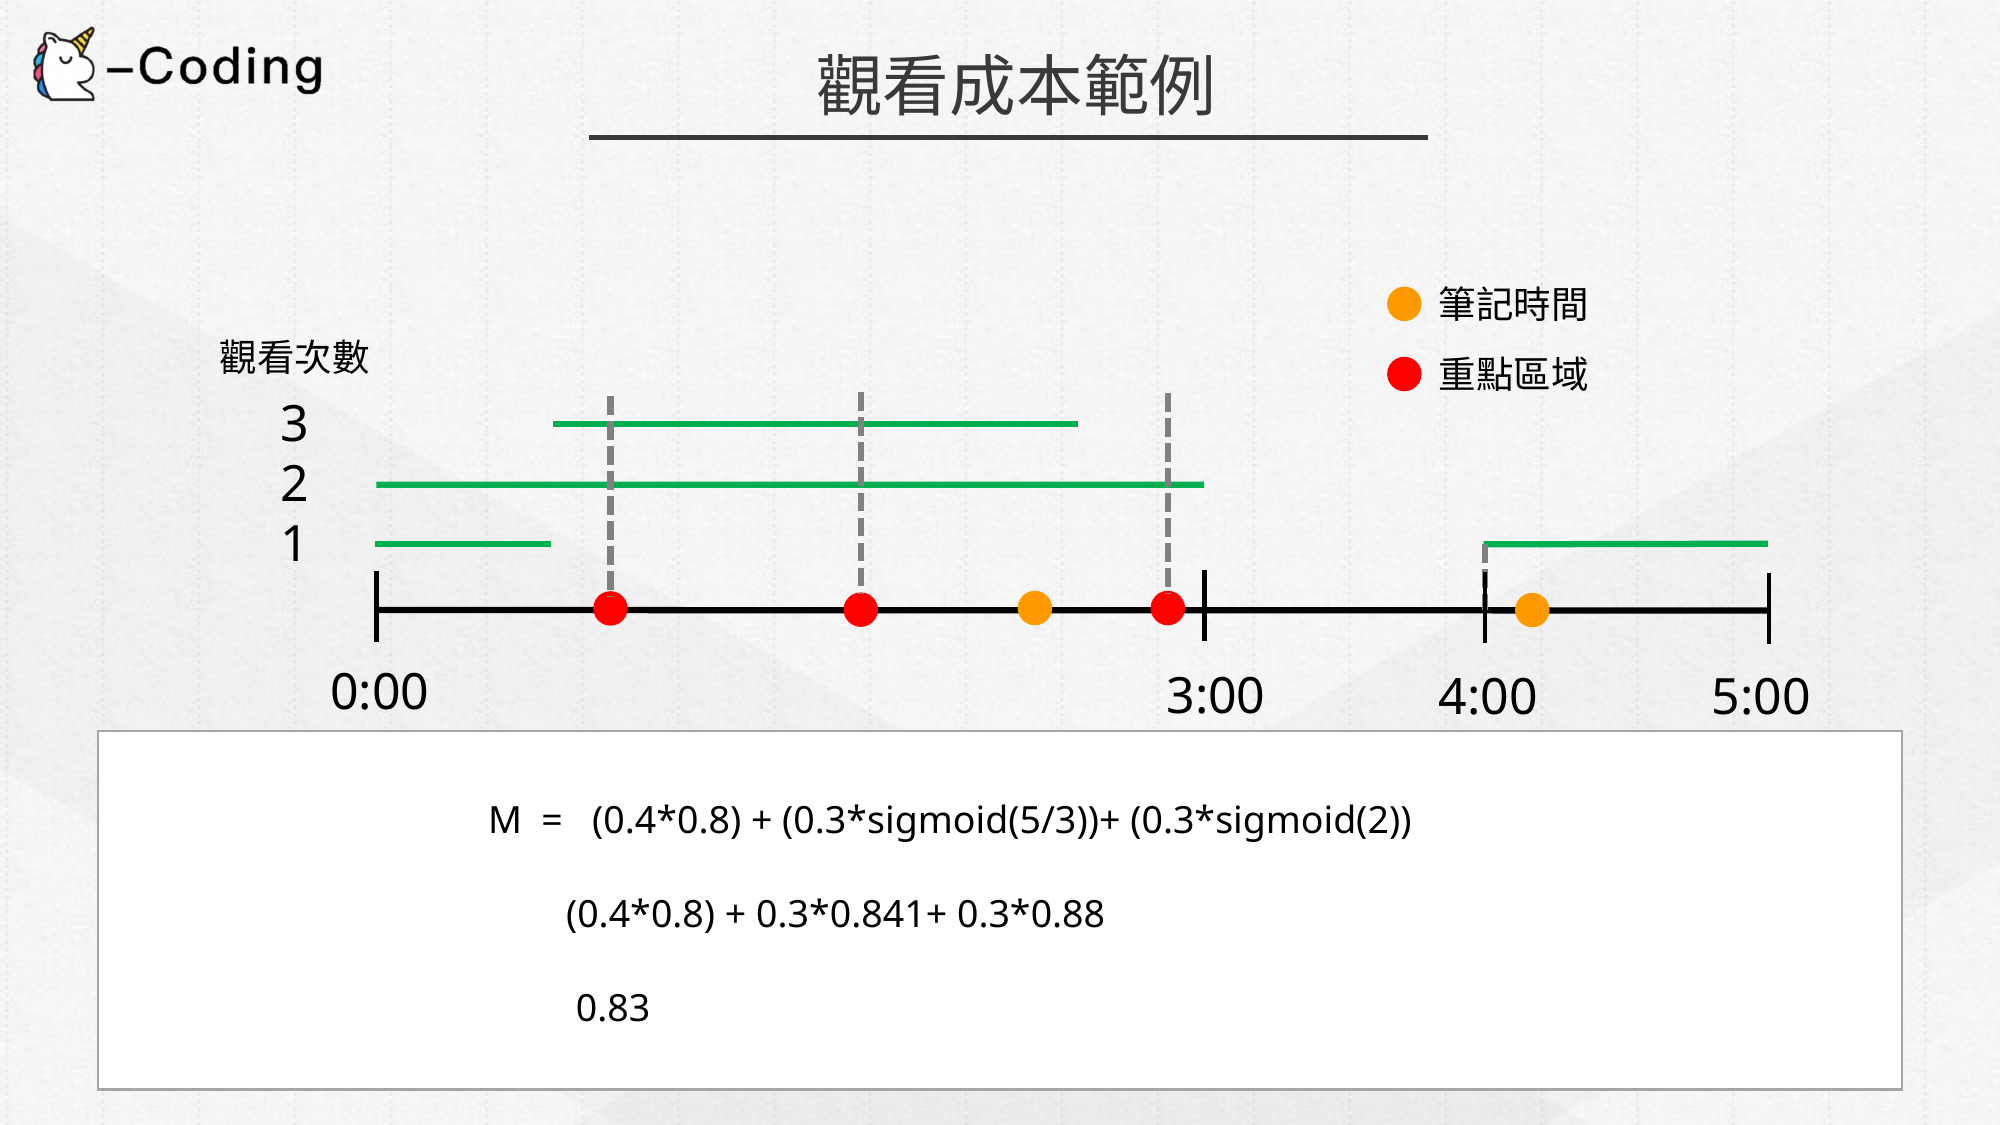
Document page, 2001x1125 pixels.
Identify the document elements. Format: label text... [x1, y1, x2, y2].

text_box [561, 36, 1472, 138]
slide_number 34 [1412, 1042, 1863, 1103]
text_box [98, 273, 1902, 1022]
picture [0, 0, 2000, 1125]
